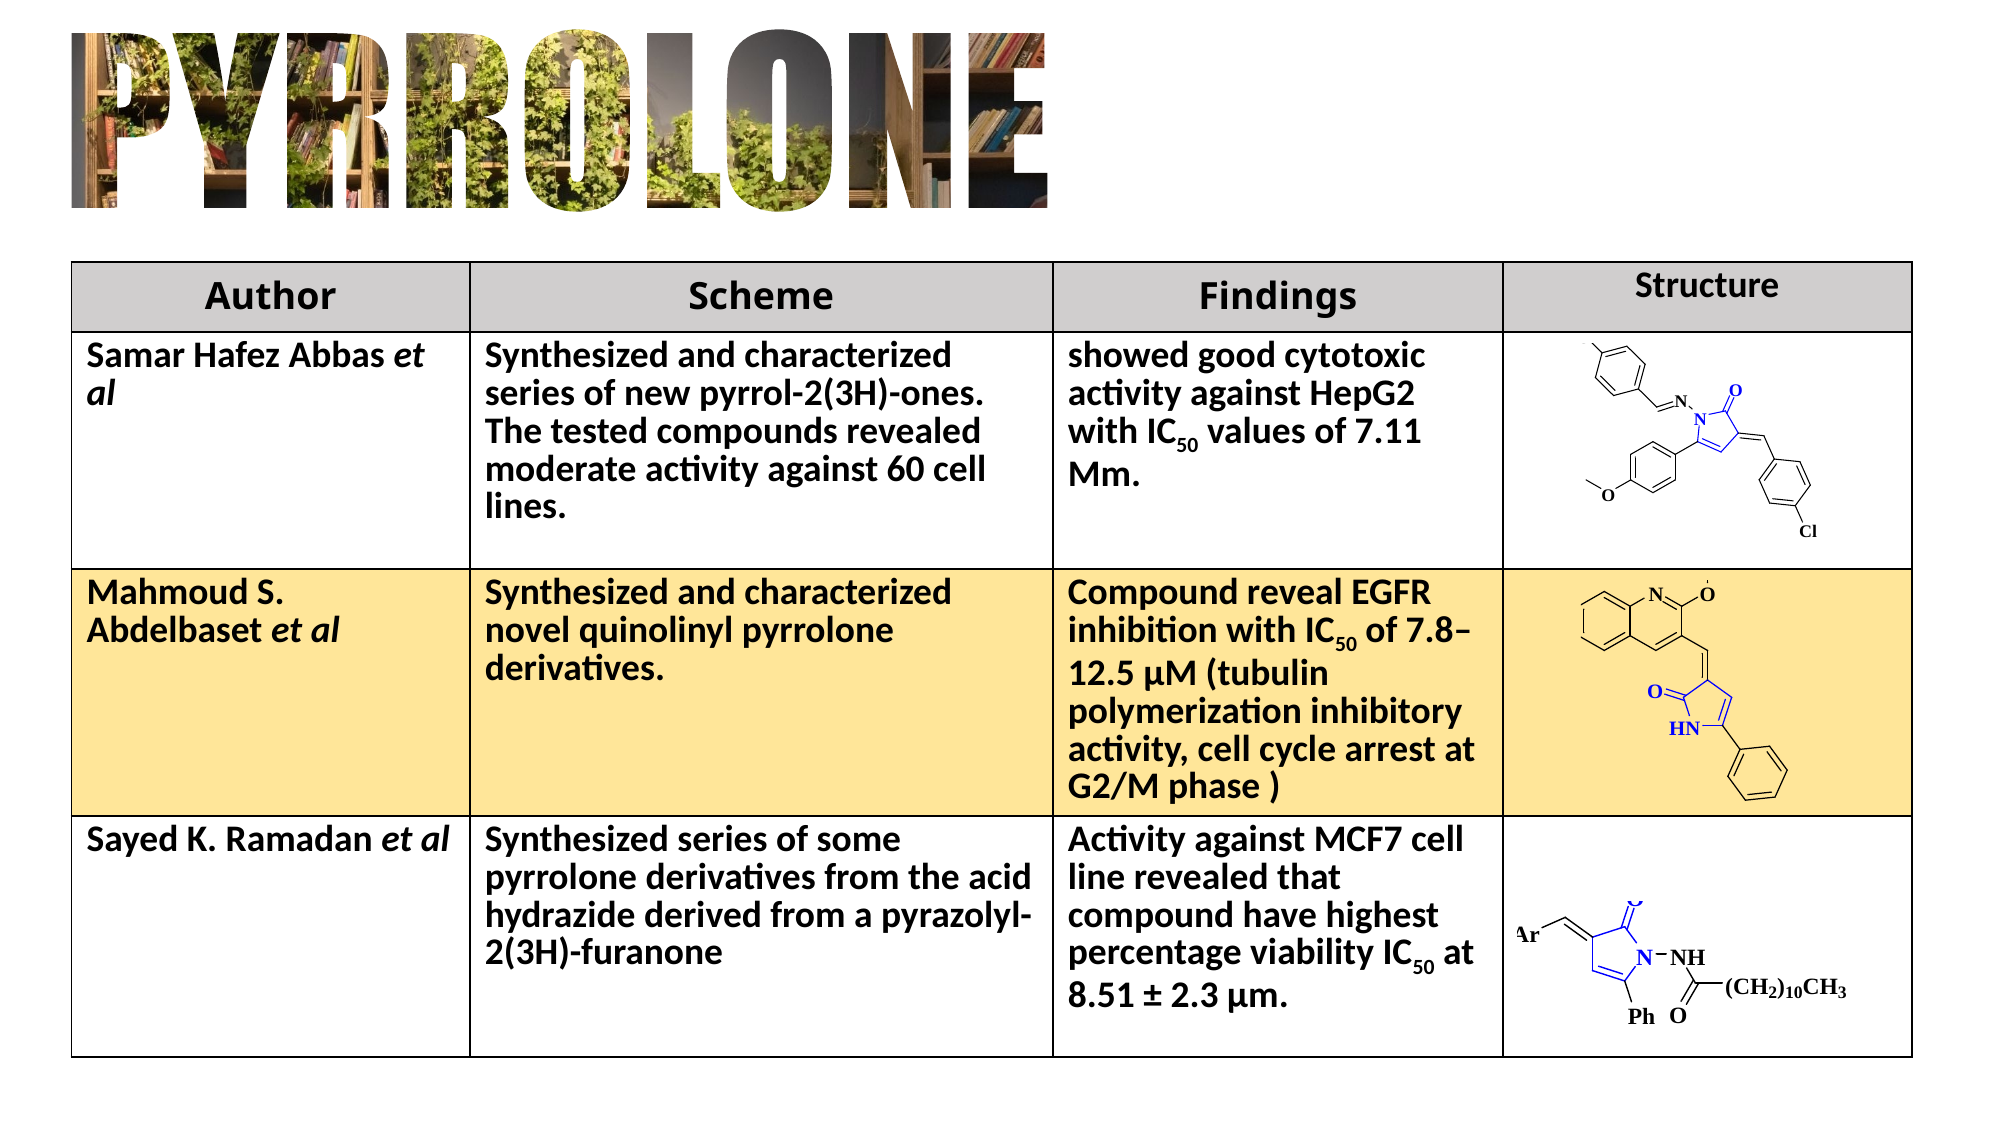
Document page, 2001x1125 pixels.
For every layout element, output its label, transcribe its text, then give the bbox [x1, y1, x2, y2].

table_header Structure [1504, 294, 1911, 331]
table_cell [1504, 817, 1911, 1056]
table_cell Synthesized series of some pyrrolone derivatives from the acid hydrazide derived from a pyrazolyl-2(3H)-furanone [471, 817, 1052, 1056]
table_header Findings [1054, 263, 1502, 293]
picture [1557, 343, 1825, 563]
table_cell Compound reveal EGFR inhibition with IC50 of 7.8–12.5 μM (tubulin polymerization inhibitory activity, cell cycle arrest at G2/M phase ) [1054, 570, 1502, 815]
picture [1517, 901, 1865, 1050]
table_cell [1504, 570, 1911, 815]
table_header Scheme [471, 294, 1052, 331]
table_cell Mahmoud S. Abdelbaset et al [72, 570, 469, 815]
table_cell [1504, 333, 1911, 568]
table_cell Synthesized and characterized novel quinolinyl pyrrolone derivatives. [471, 570, 1052, 815]
table_cell Synthesized and characterized series of new pyrrol-2(3H)-ones. The tested compounds revealed moderate activity against 60 cell lines. [471, 333, 1052, 568]
picture [1580, 580, 1801, 832]
table_cell Activity against MCF7 cell line revealed that compound have highest percentage viability IC50 at 8.51 ± 2.3 µm. [1054, 817, 1502, 1056]
table_cell showed good cytotoxic activity against HepG2 with IC50 values of 7.11 Μm. [1054, 333, 1502, 568]
table_header Findings [1054, 294, 1502, 331]
table_header Scheme [471, 263, 1052, 293]
table_header Structure [1504, 263, 1911, 293]
picture [71, 29, 1048, 212]
table_cell Sayed K. Ramadan et al [72, 817, 469, 1056]
table_header Author [72, 294, 469, 331]
table_header Author [72, 263, 469, 293]
table_cell Samar Hafez Abbas et al [72, 333, 469, 568]
